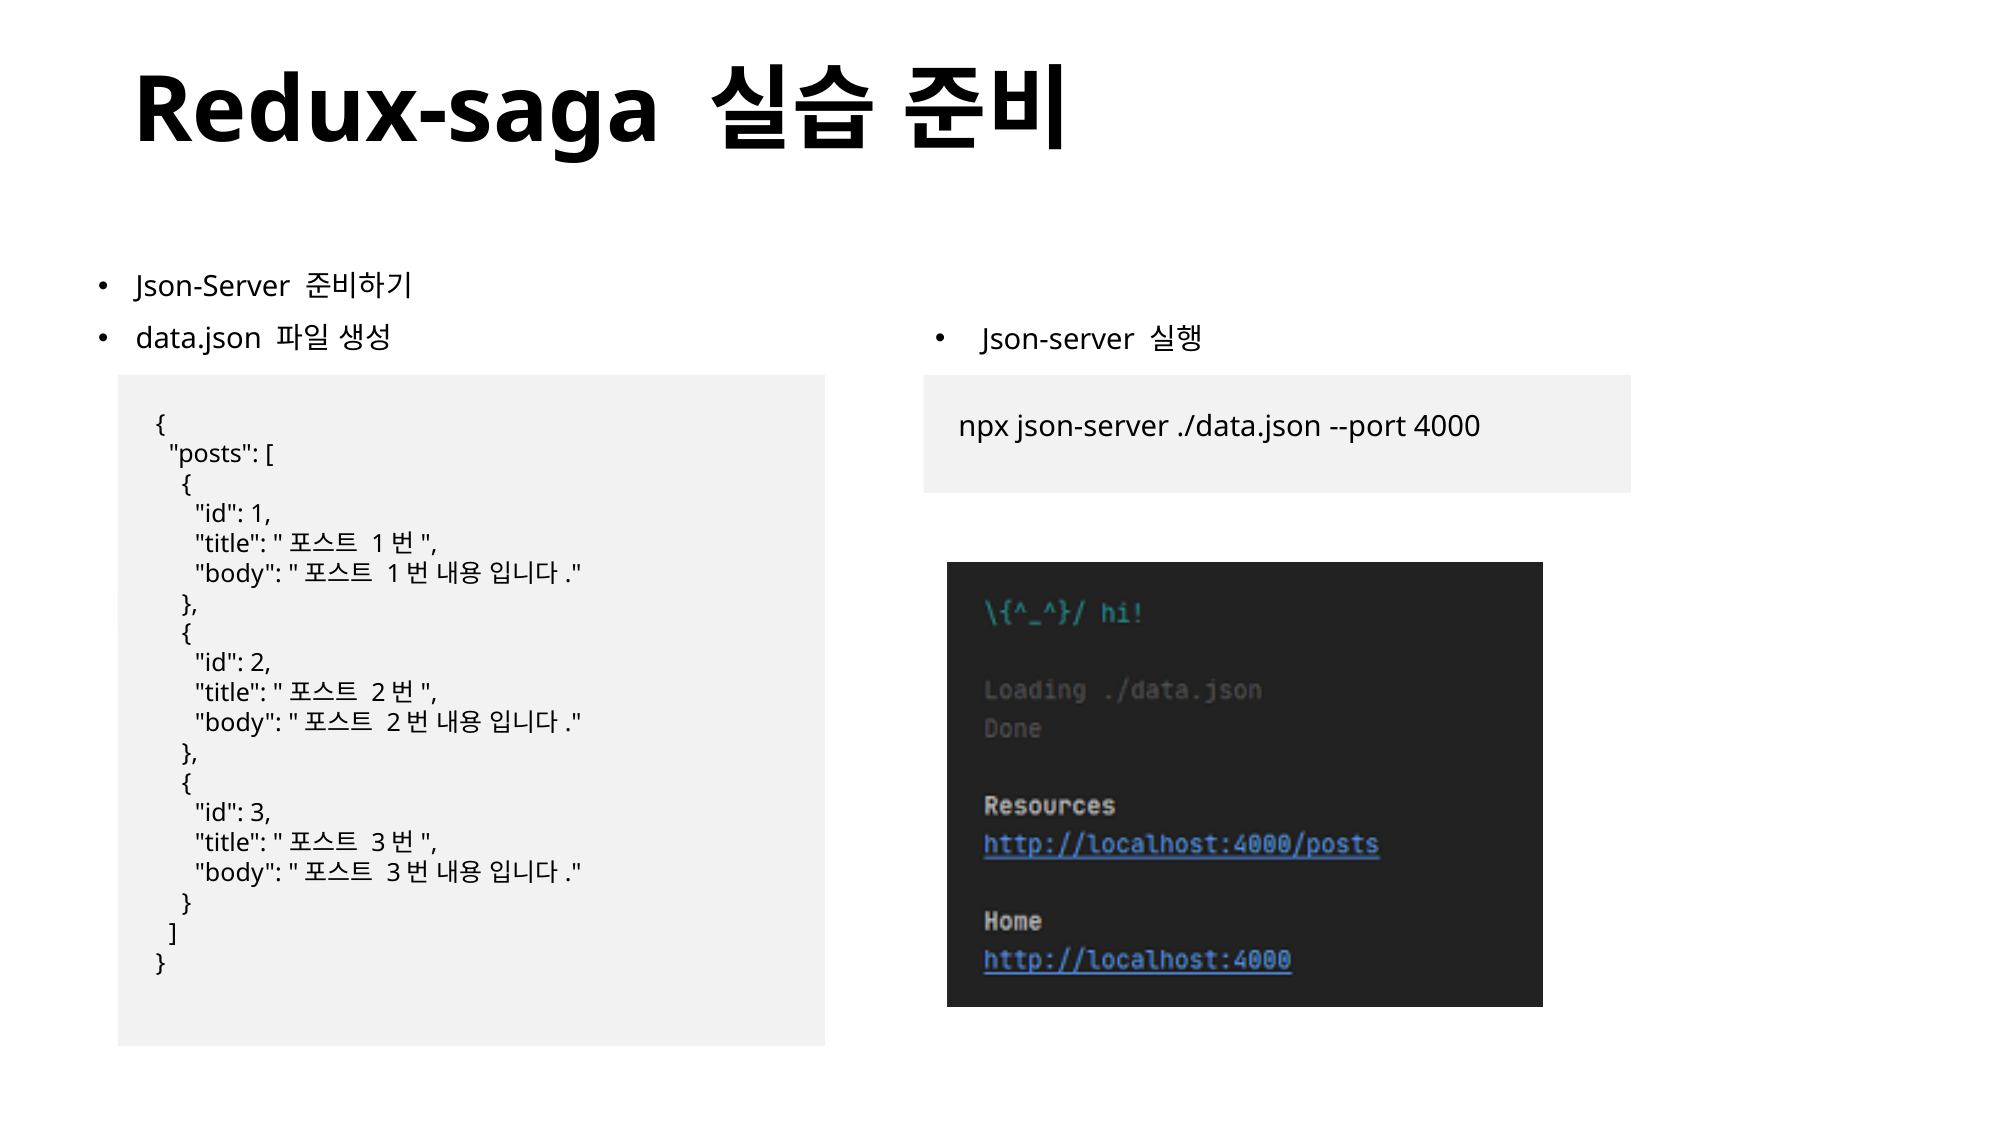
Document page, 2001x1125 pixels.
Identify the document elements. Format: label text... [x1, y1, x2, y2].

text_box Json-server 실행 [920, 312, 1219, 363]
title Redux-saga 실습 준비 [117, 49, 1843, 175]
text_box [117, 374, 825, 1047]
picture [947, 562, 1543, 1007]
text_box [923, 374, 1632, 493]
text_box Json-Server 준비하기 data.json 파일 생성 [83, 264, 1820, 317]
